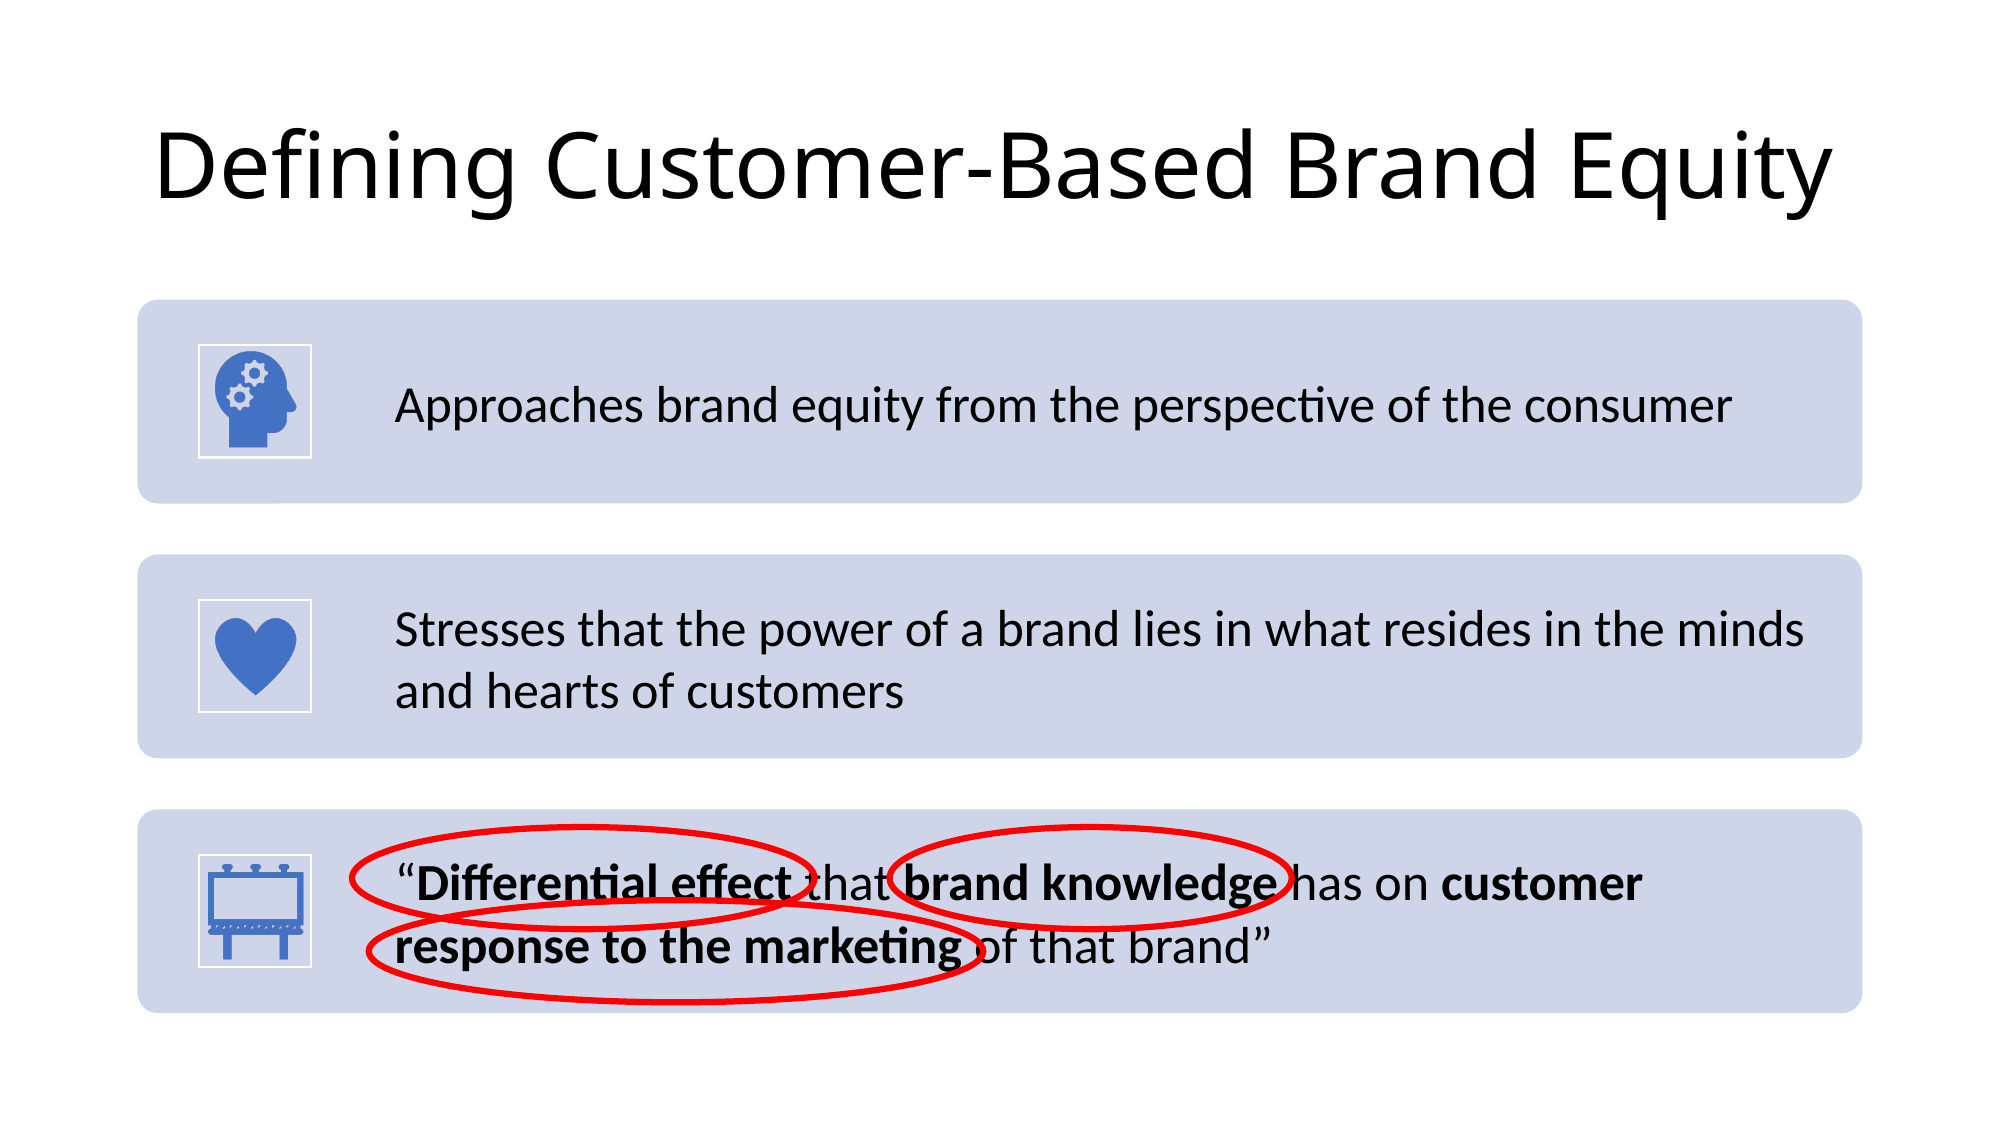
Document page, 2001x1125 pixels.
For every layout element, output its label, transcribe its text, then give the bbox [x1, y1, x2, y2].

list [137, 299, 1863, 1014]
title Defining Customer-Based Brand Equity [137, 59, 1863, 278]
